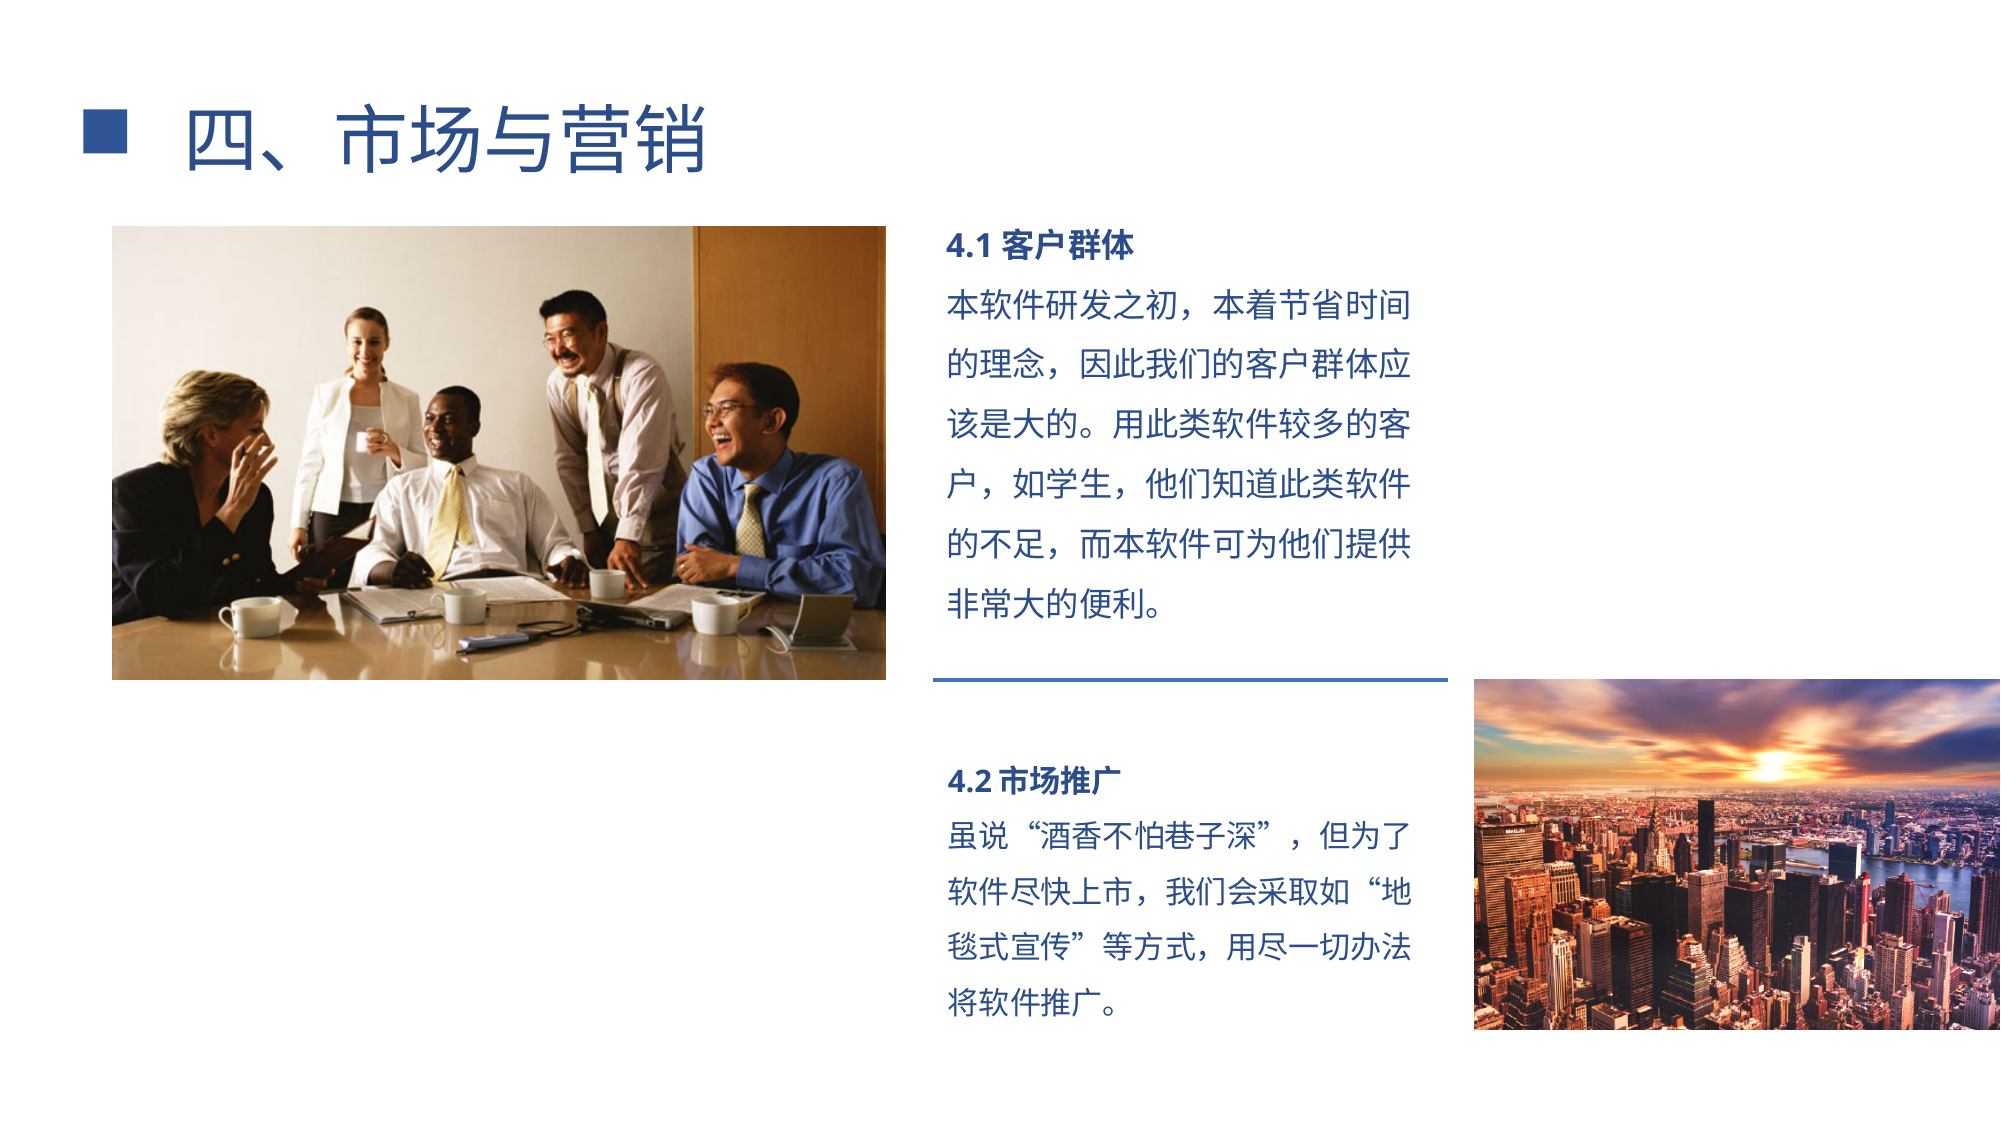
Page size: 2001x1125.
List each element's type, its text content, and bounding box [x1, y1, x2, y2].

text_box [82, 108, 128, 154]
text_box 四、市场与营销 [168, 34, 1894, 252]
text_box 4.2市场推广 虽说“酒香不怕巷子深”，但为了软件尽快上市，我们会采取如“地毯式宣传”等方式，用尽一切办法将软件推广。 [933, 735, 1458, 1030]
picture [1474, 679, 2000, 1030]
picture [112, 226, 886, 680]
text_box 4.1客户群体 本软件研发之初，本着节省时间的理念，因此我们的客户群体应该是大的。用此类软件较多的客户，如学生，他们知道此类软件的不足，而本软件可为他们提供非常大的便利。 [931, 252, 1458, 661]
